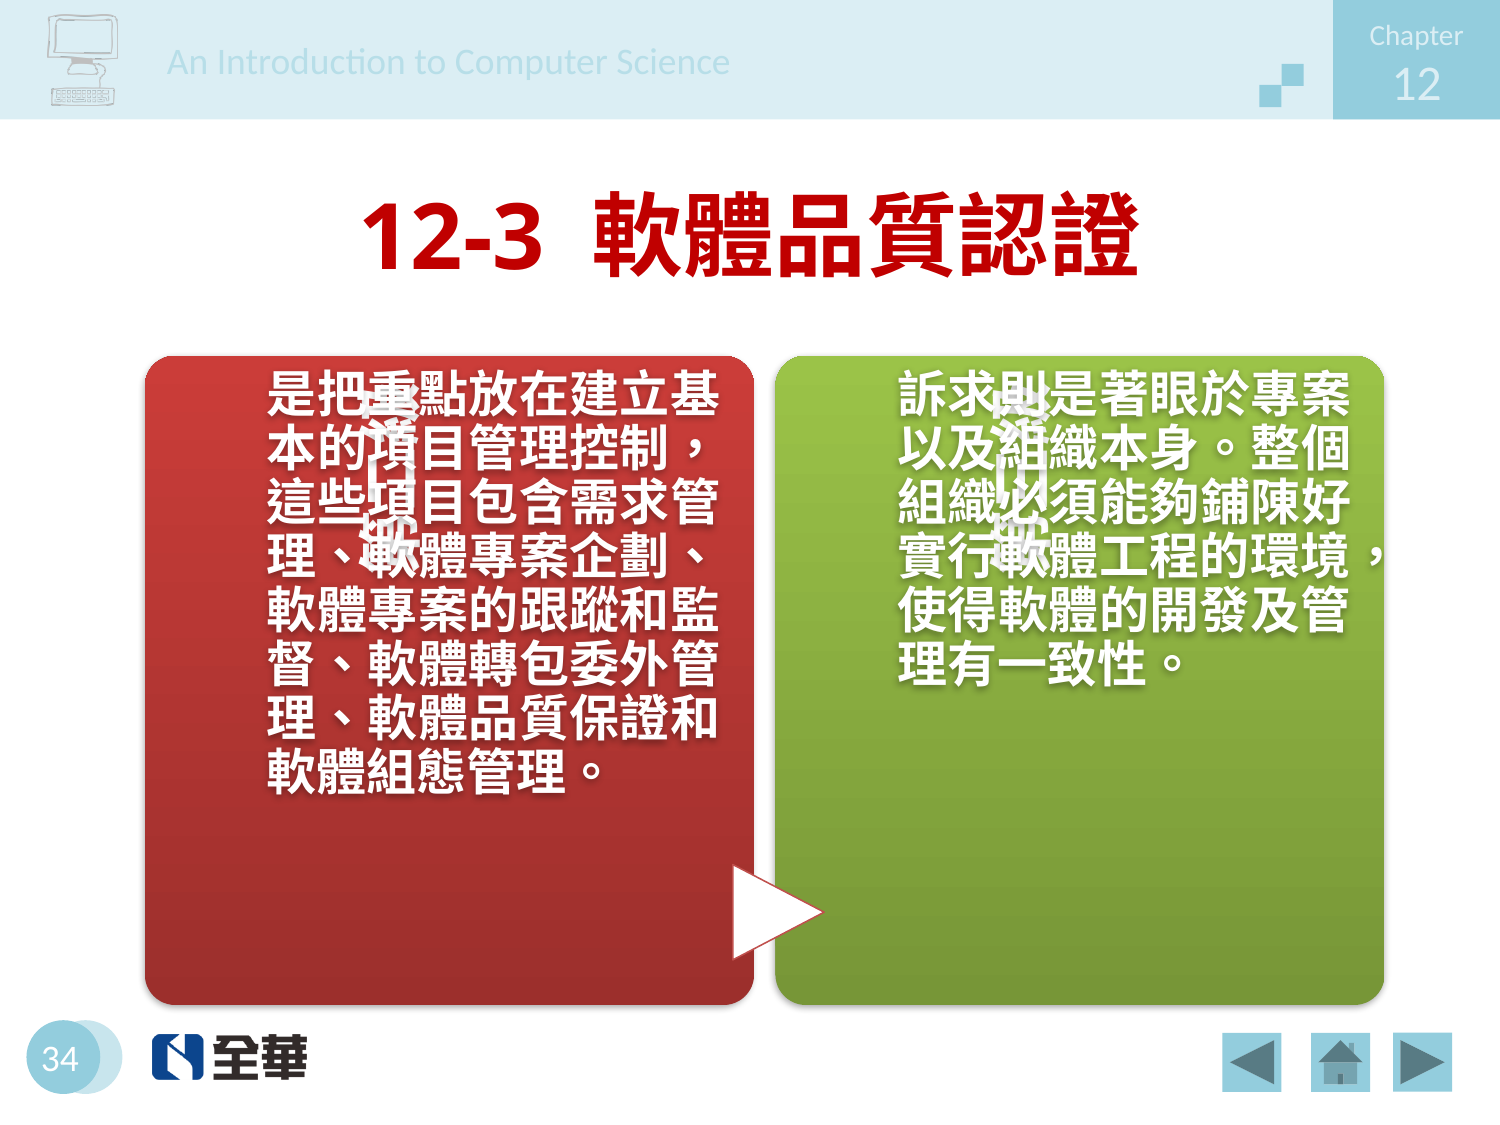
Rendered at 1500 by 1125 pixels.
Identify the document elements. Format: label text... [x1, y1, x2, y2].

picture [152, 1034, 307, 1080]
picture [47, 14, 118, 106]
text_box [144, 355, 1386, 1006]
title 12-3 軟體品質認證 [75, 138, 1425, 327]
